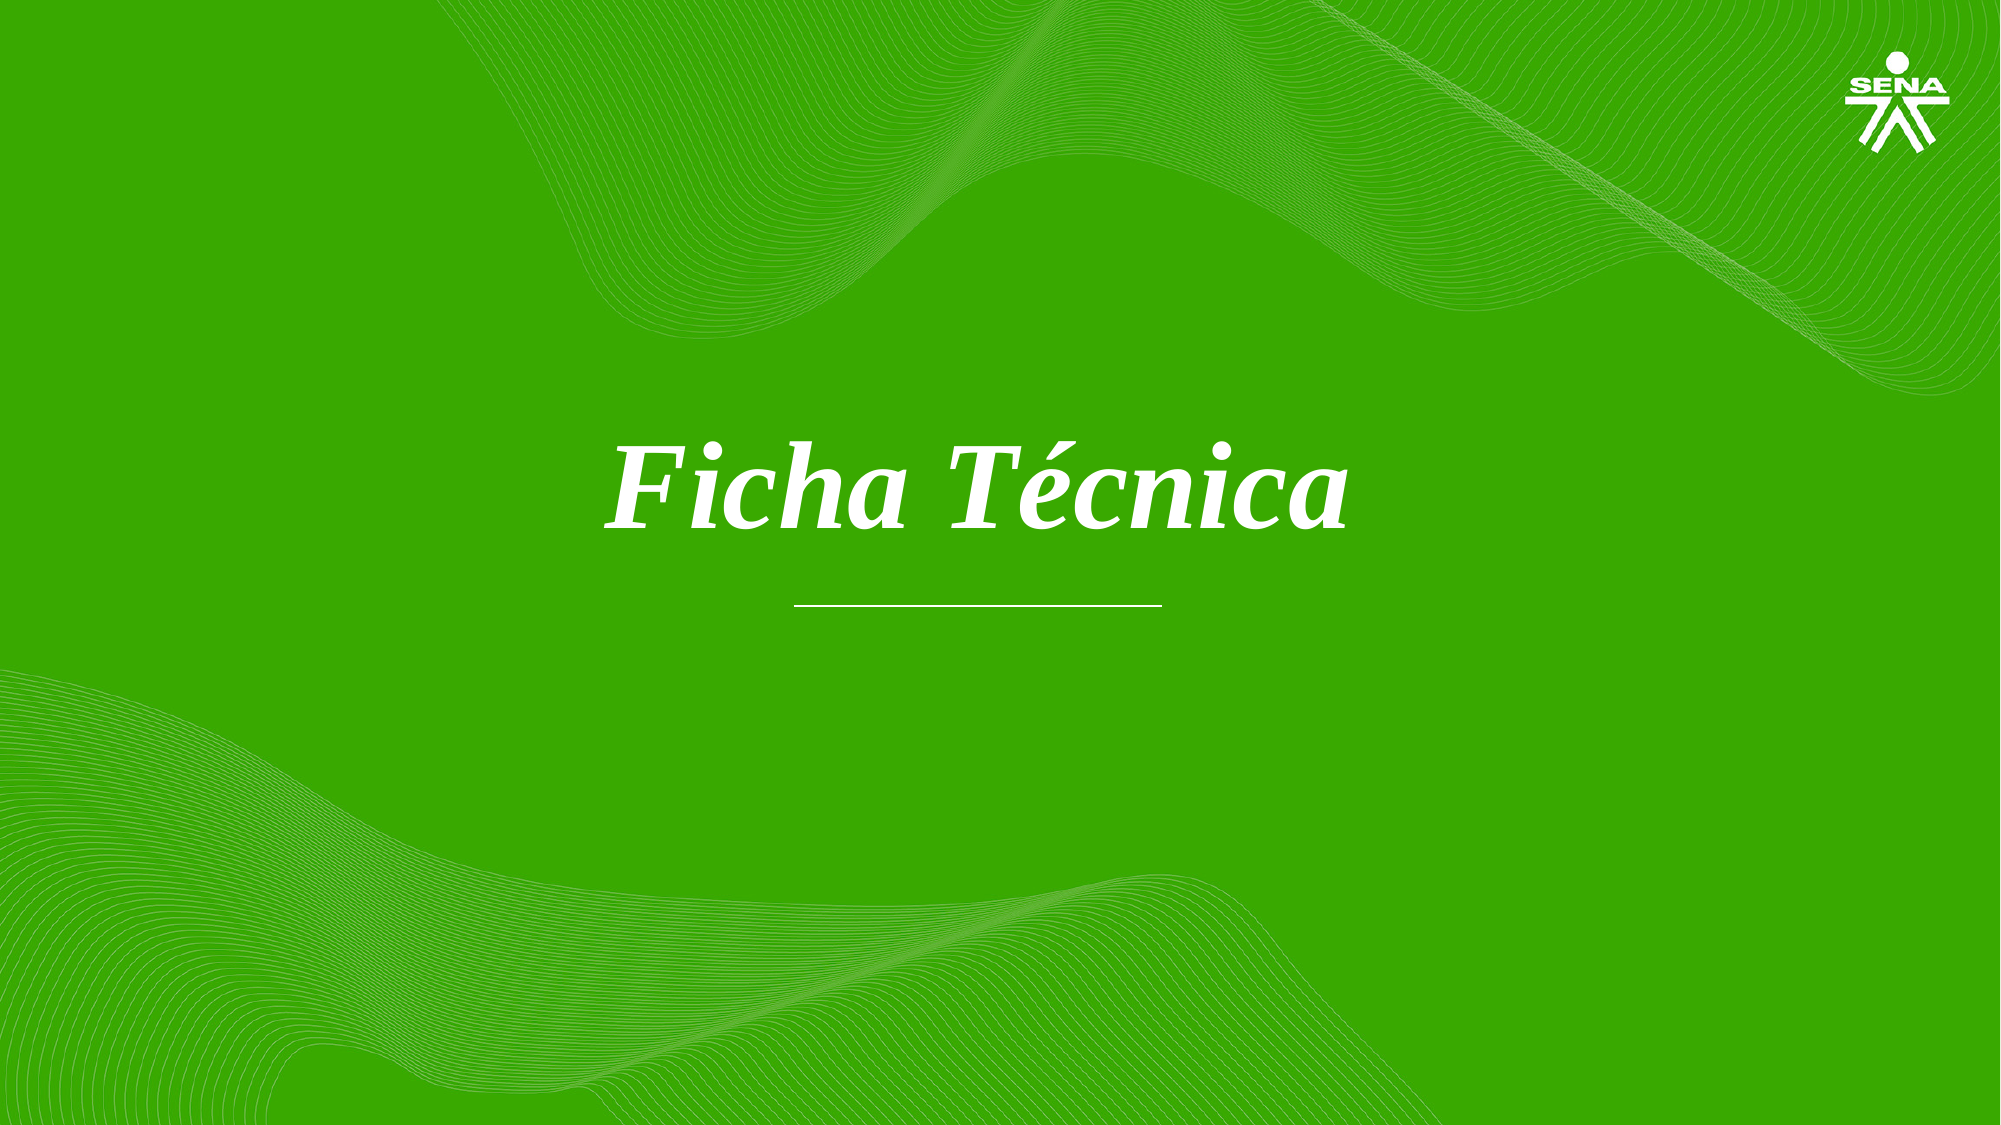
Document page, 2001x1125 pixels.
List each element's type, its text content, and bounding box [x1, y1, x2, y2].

text_box Ficha Técnica [589, 395, 1367, 561]
picture [0, 0, 2001, 1125]
